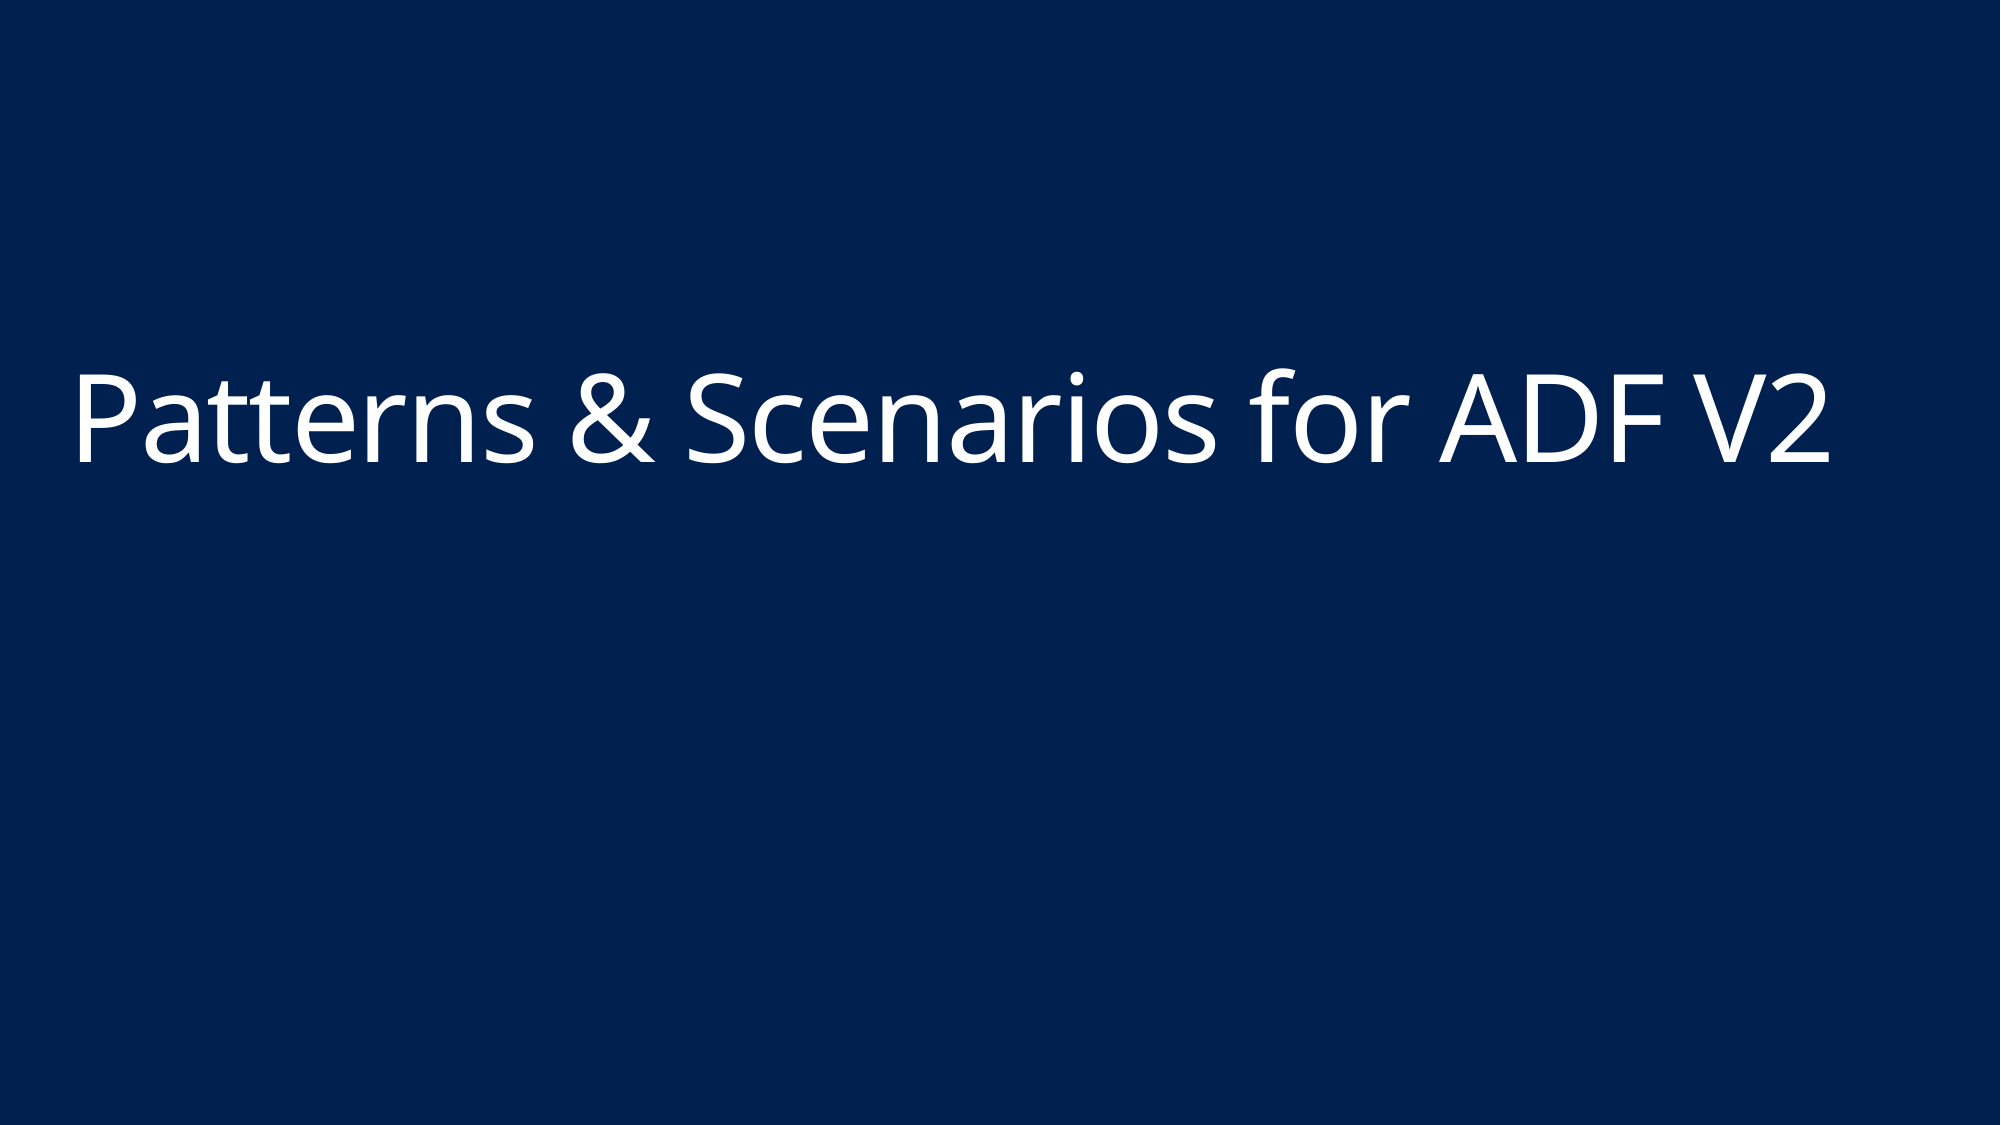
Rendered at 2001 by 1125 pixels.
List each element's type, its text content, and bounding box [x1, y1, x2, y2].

title Patterns & Scenarios for ADF V2 [44, 341, 1956, 506]
